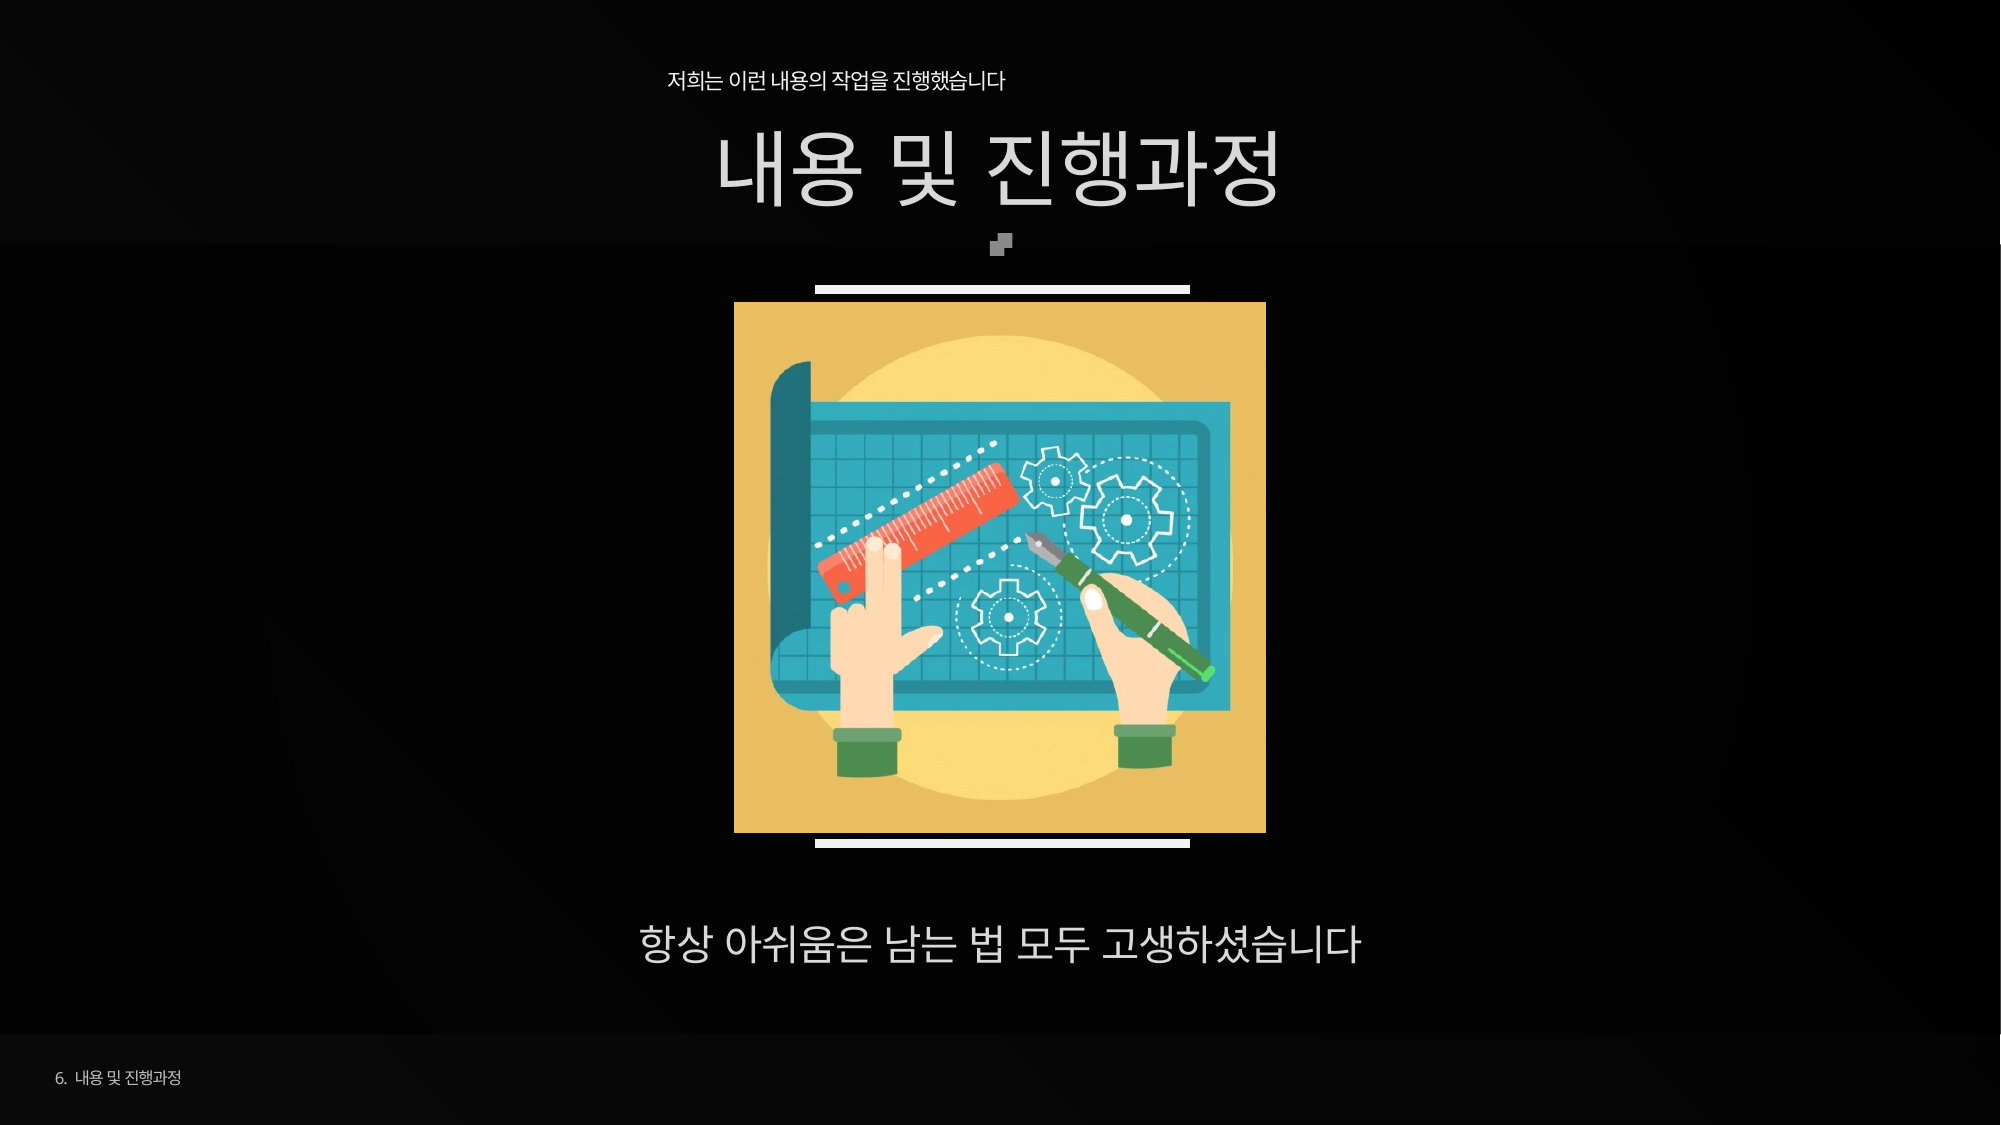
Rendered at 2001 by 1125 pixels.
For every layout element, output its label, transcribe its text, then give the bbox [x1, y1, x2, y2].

list 항상 아쉬움은 남는 법 모두 고생하셨습니다 [528, 849, 1475, 1028]
list 저희는 이런 내용의 작업을 진행했습니다 [667, 47, 1333, 110]
footer 6. 내용 및 진행과정 [54, 1059, 408, 1093]
picture [734, 302, 1266, 833]
title 내용 및 진행과정 [667, 110, 1333, 205]
text_box [0, 0, 2000, 1125]
